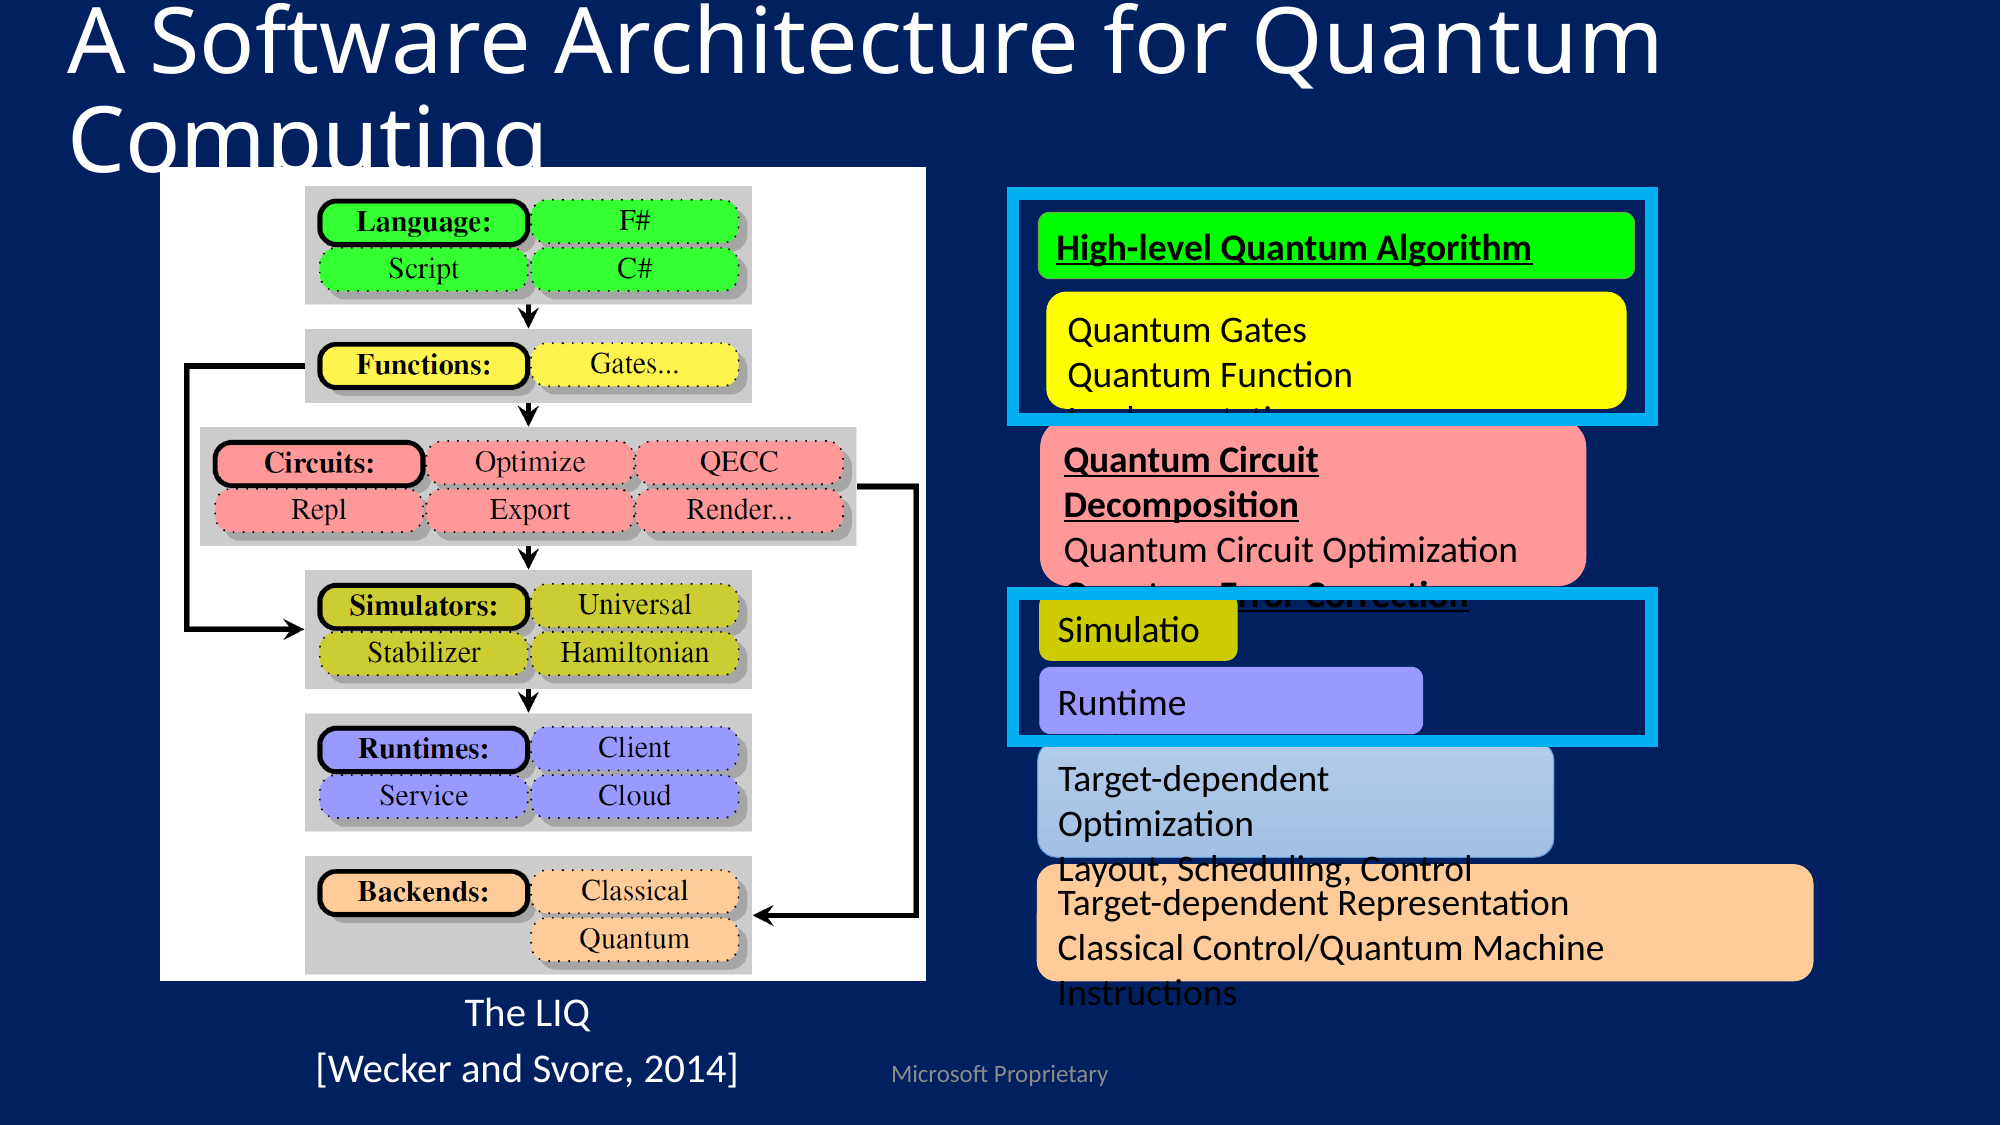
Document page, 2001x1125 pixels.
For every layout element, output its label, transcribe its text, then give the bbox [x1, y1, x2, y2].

text_box Target-dependent Representation Classical Control/Quantum Machine Instructions [1036, 864, 1814, 982]
text_box [1012, 592, 1652, 742]
text_box [1012, 193, 1652, 421]
title A Software Architecture for Quantum Computing [52, 0, 1960, 188]
text_box Target-dependent Optimization Layout, Scheduling, Control [1037, 742, 1555, 858]
picture [160, 167, 926, 981]
text_box Quantum Circuit Decomposition Quantum Circuit Optimization Quantum Error Correction [1040, 421, 1587, 587]
footer Microsoft Proprietary [662, 1042, 1338, 1103]
